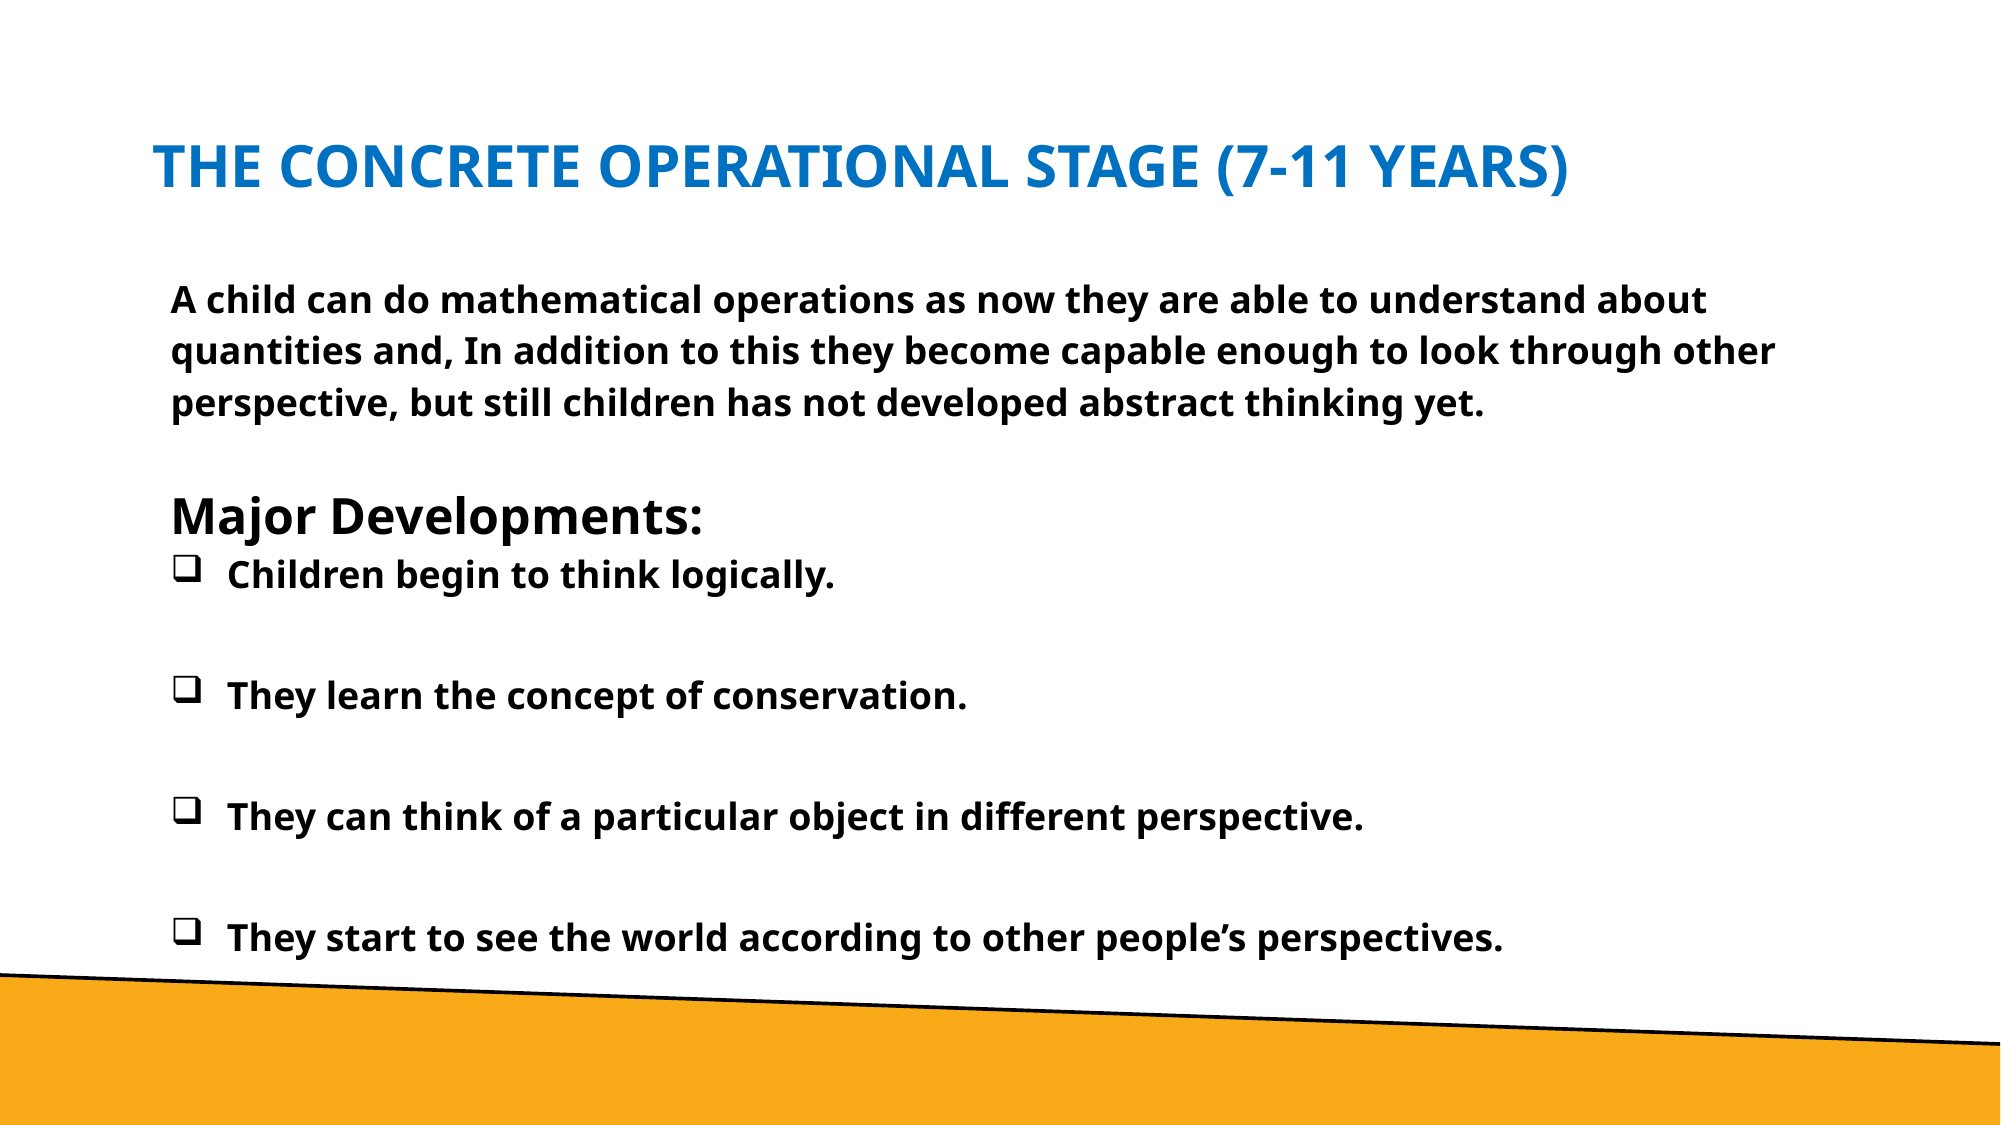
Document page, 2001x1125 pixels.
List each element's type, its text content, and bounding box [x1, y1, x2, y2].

text_box A child can do mathematical operations as now they are able to understand about quantities and, In addition to this they become capable enough to look through other perspective, but still children has not developed abstract thinking yet. Major Developments: Children begin to think logically. They learn the concept of conservation. They can think of a particular object in different perspective. They start to see the world according to other people’s perspectives. [155, 261, 1830, 966]
title The Concrete Operational Stage (7-11 years) [137, 59, 1863, 278]
